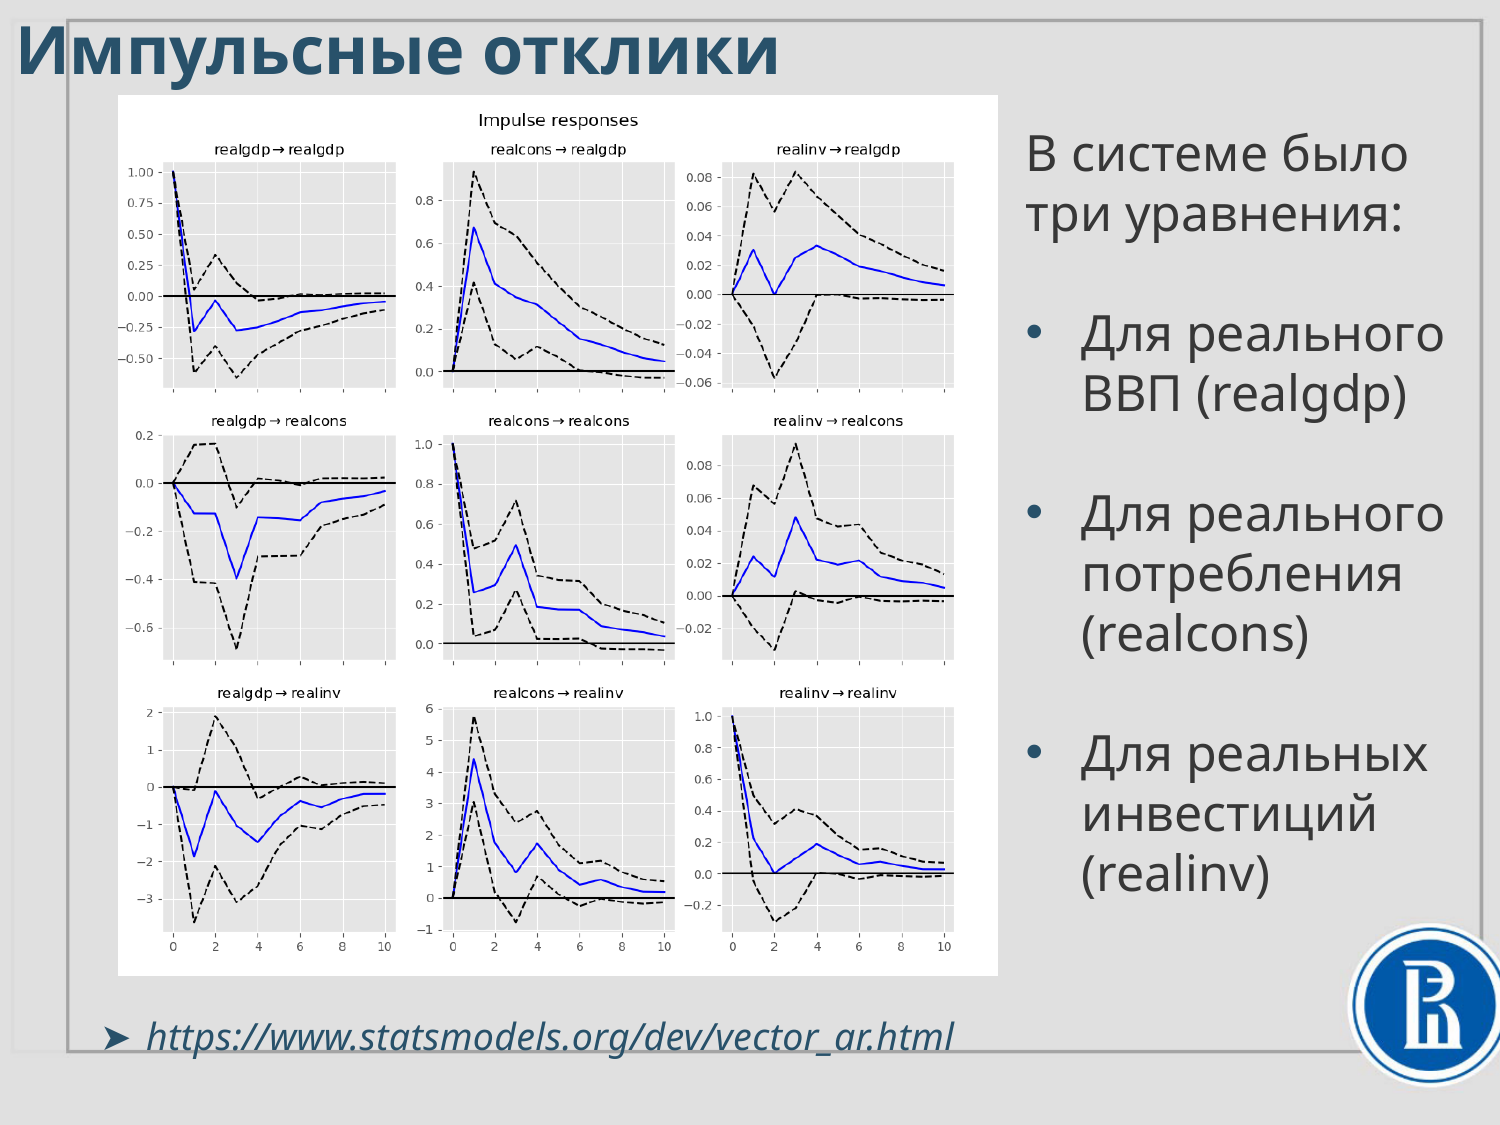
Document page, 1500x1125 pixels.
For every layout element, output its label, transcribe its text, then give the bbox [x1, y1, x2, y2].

text_box Импульсные отклики [0, 0, 1500, 96]
text_box https://www.statsmodels.org/dev/vector_ar.html [100, 1013, 1396, 1059]
text_box В системе было три уравнения: Для реального ВВП (realgdp) Для реального потребления (realcons) Для реальных инвестиций (realinv) [1010, 113, 1483, 909]
picture [0, 95, 1500, 1125]
